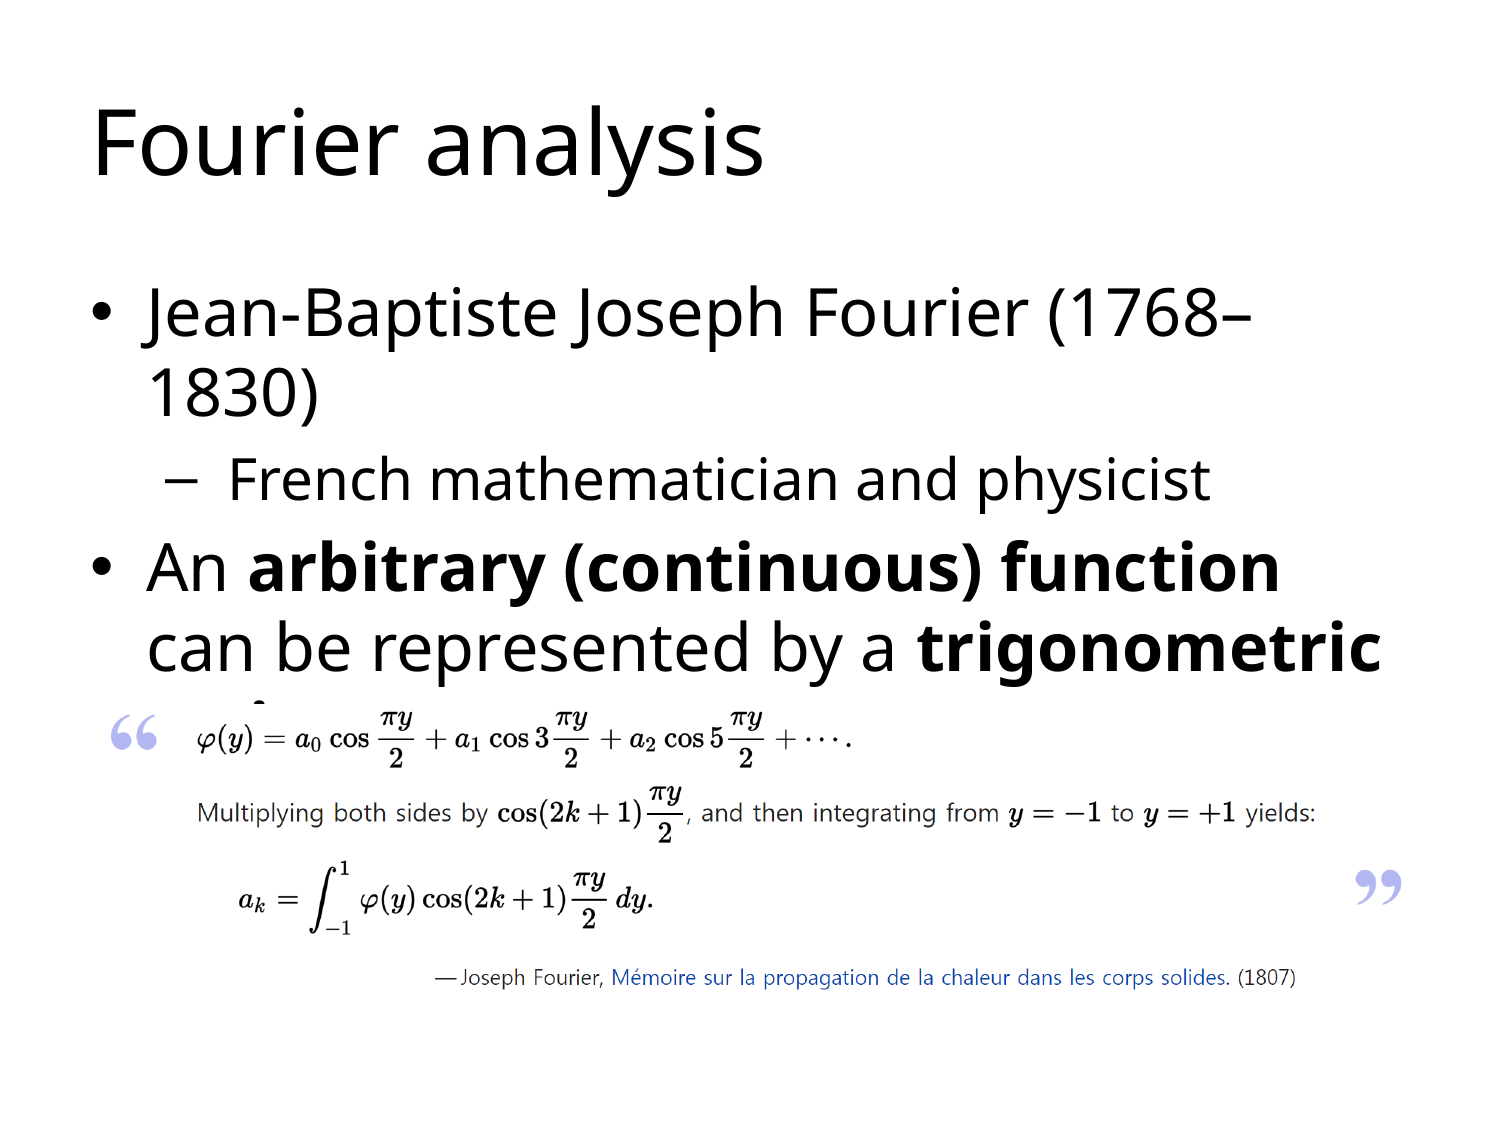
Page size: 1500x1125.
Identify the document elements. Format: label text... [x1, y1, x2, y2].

list Jean-Baptiste Joseph Fourier (1768–1830) French mathematician and physicist An arbitrary (continuous) function can be represented by a trigonometric series [75, 262, 1425, 1005]
picture [88, 703, 1436, 994]
title Fourier analysis [75, 45, 1425, 233]
